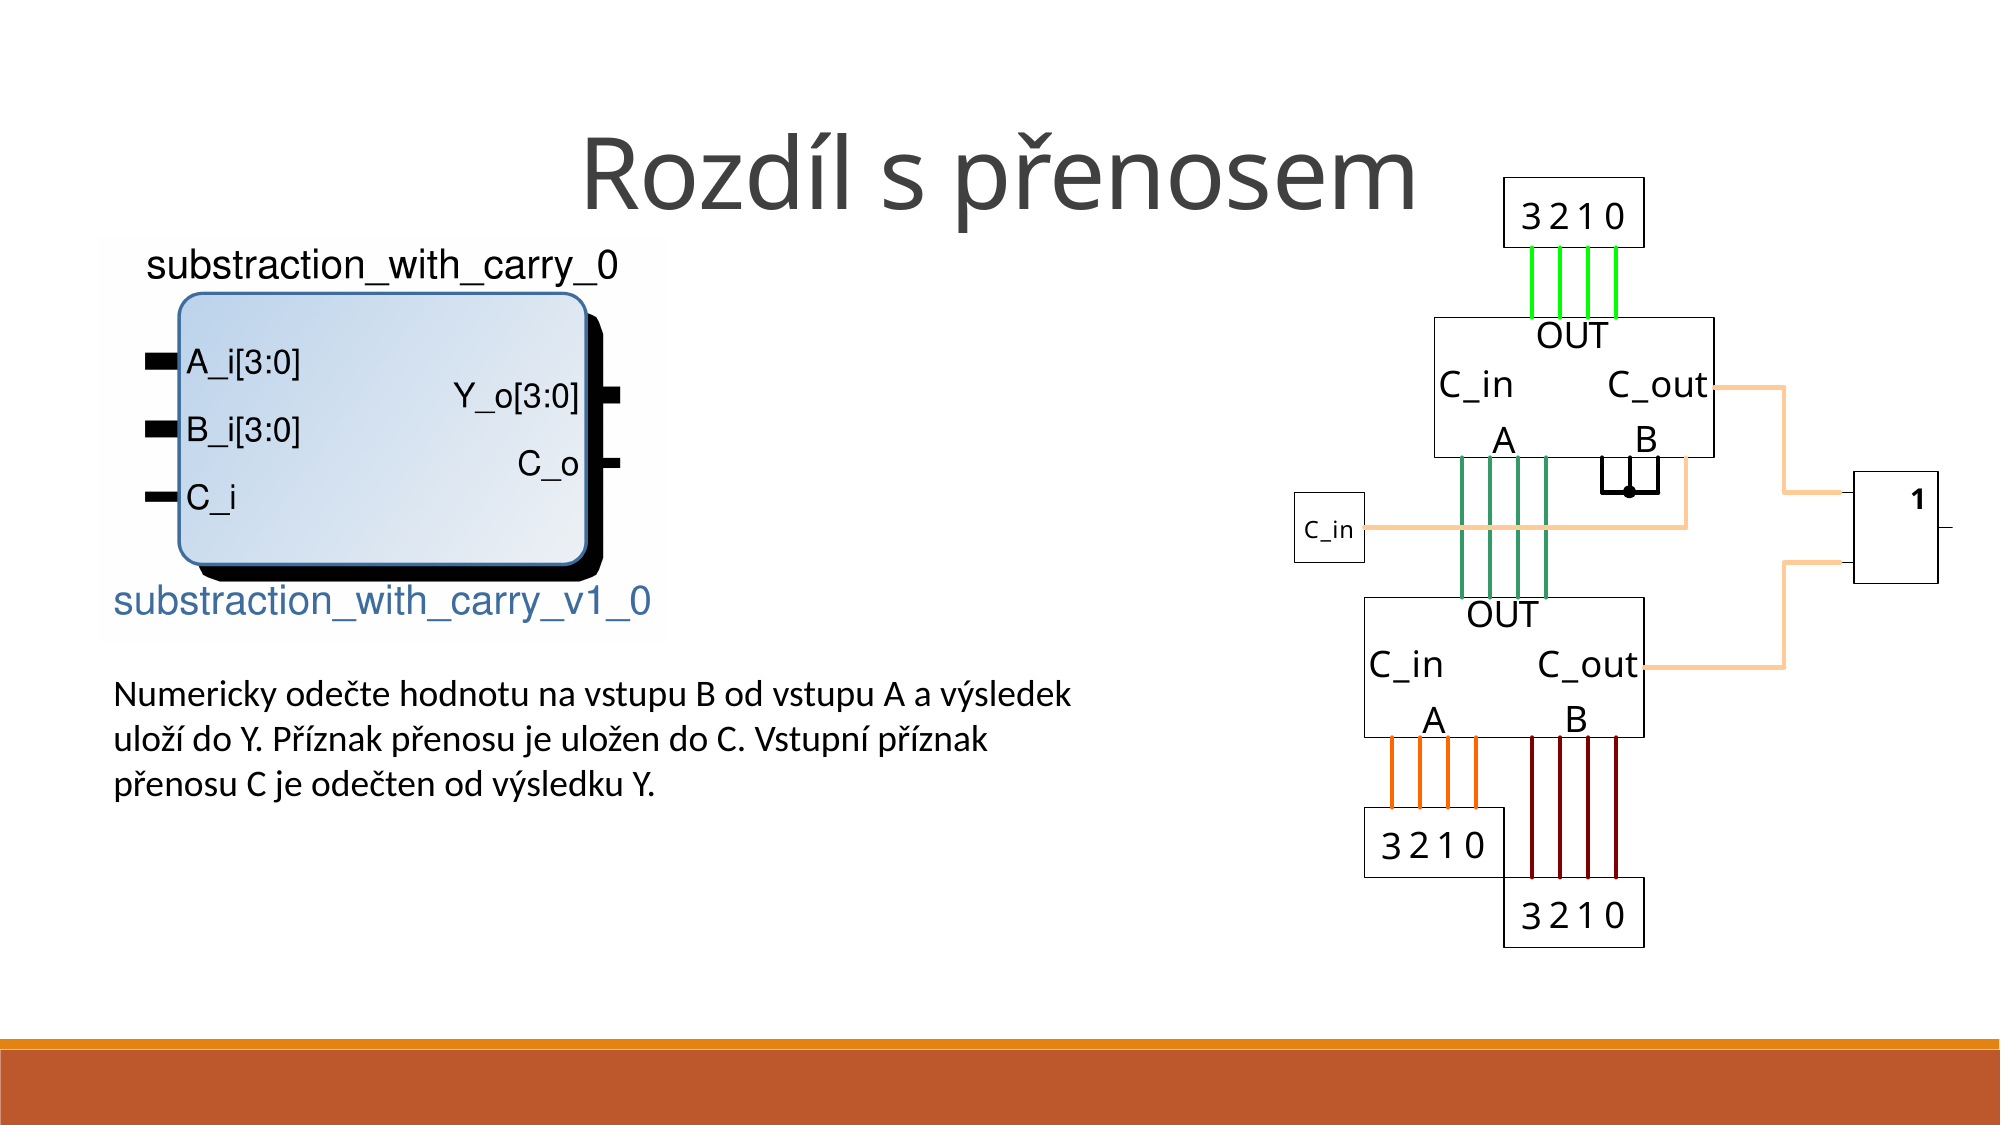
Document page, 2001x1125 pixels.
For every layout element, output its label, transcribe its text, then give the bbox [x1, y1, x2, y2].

title Rozdíl s přenosem [174, 0, 1825, 238]
text_box Numericky odečte hodnotu na vstupu B od vstupu A a výsledek uloží do Y. Příznak přenosu je uložen do C. Vstupní příznak přenosu C je odečten od výsledku Y. [98, 661, 1099, 811]
picture [1279, 162, 1955, 962]
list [98, 237, 667, 645]
